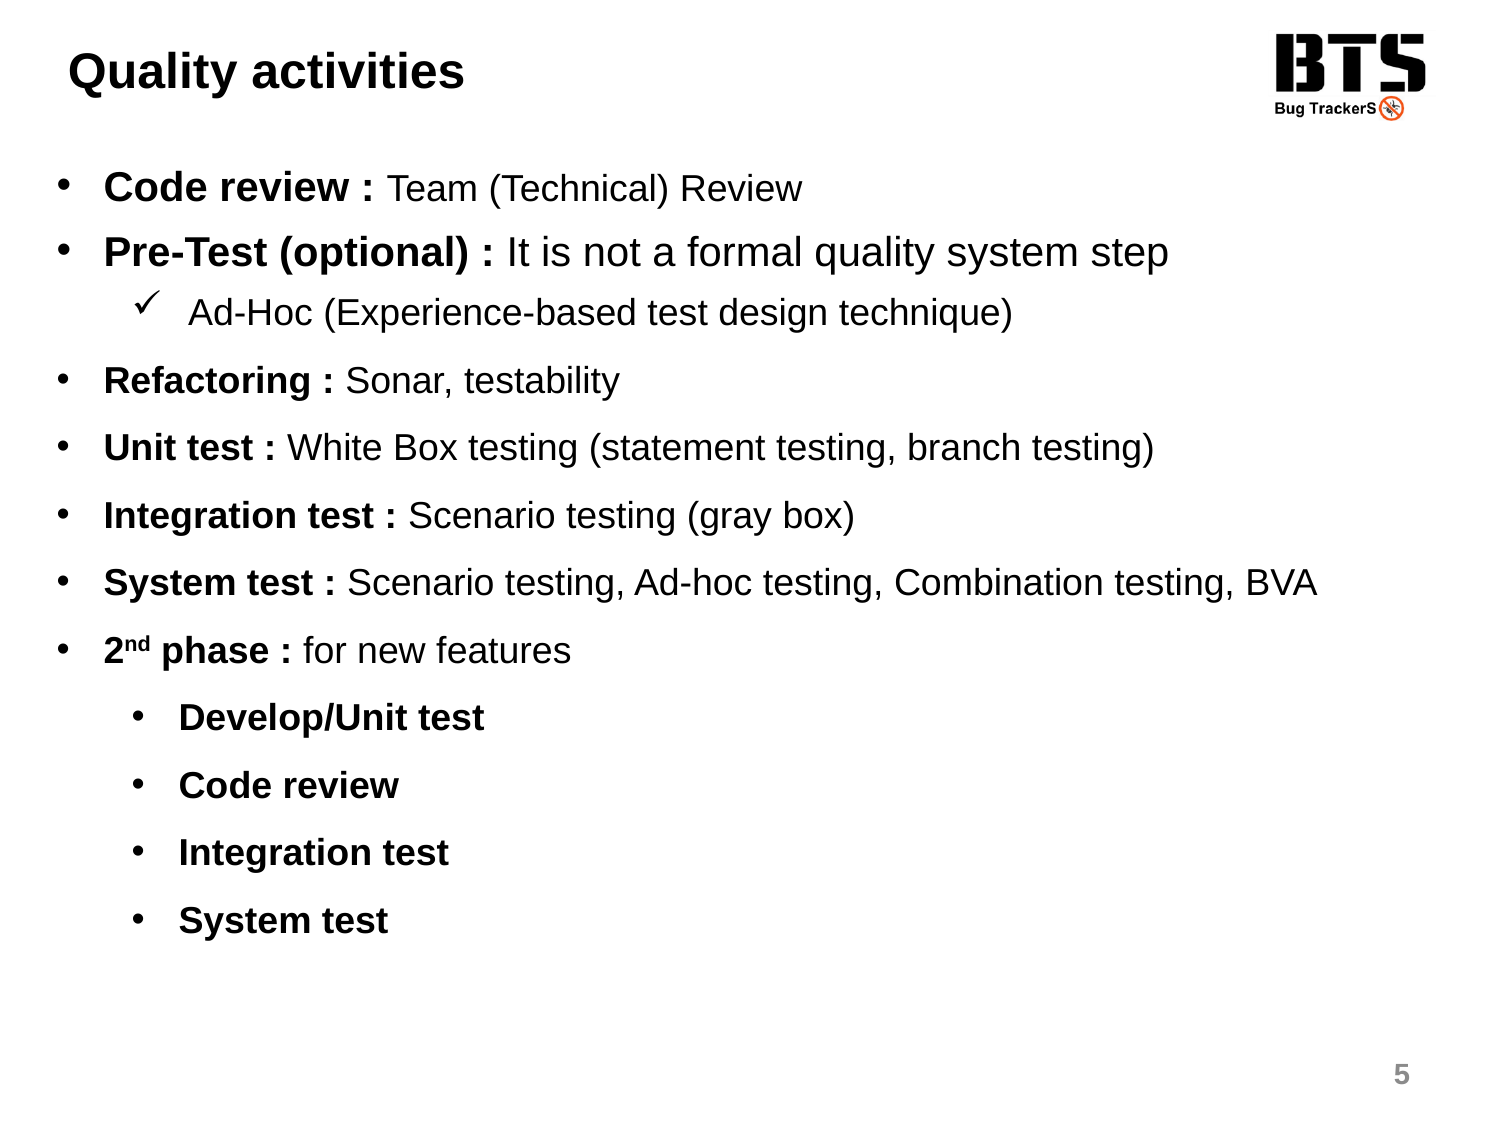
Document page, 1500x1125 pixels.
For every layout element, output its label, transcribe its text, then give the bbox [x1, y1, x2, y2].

slide_number 5 [1074, 1042, 1425, 1103]
text_box [584, 148, 615, 210]
picture [1263, 30, 1437, 127]
text_box Quality activities [53, 30, 609, 106]
text_box Code review : Team (Technical) Review Pre-Test (optional) : It is not a formal quality system step Ad-Hoc (Experience-based test design technique) Refactoring : Sonar, testability Unit test : White Box testing (statement testing, branch testing) Integration test : Scenario testing (gray box) System test : Scenario testing, Ad-hoc testing, Combination testing, BVA 2nd phase : for new features Develop/Unit test Code review Integration test System test [41, 137, 1436, 948]
